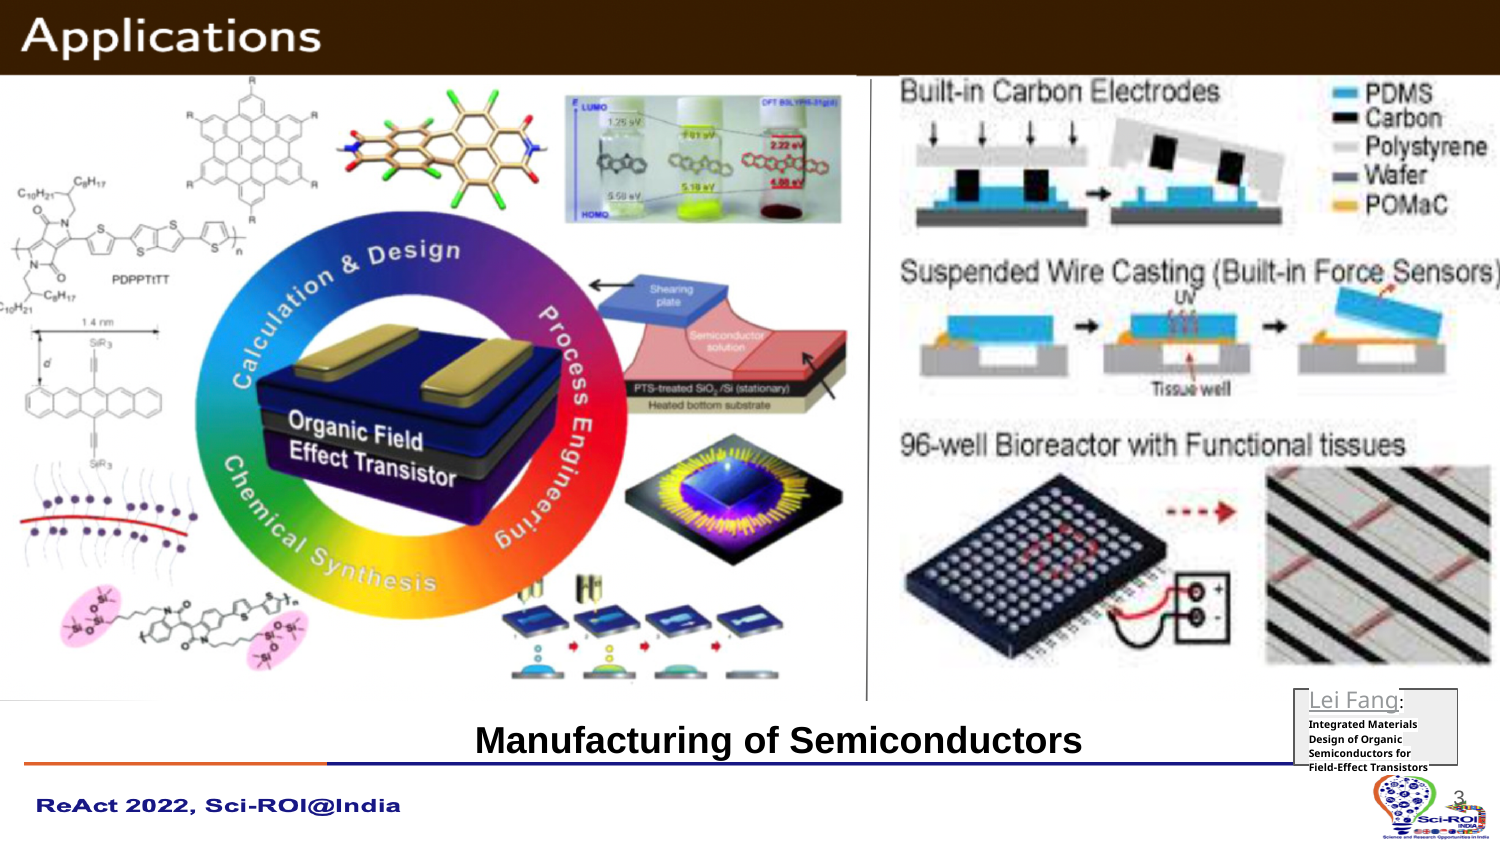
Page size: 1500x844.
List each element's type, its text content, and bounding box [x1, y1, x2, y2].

text_box Manufacturing of Semiconductors [376, 709, 1193, 748]
text_box Lei Fang: Integrated Materials Design of Organic Semiconductors for Field-Effect Transistors [1293, 709, 1458, 748]
picture [0, 749, 1500, 844]
picture [0, 0, 1500, 702]
